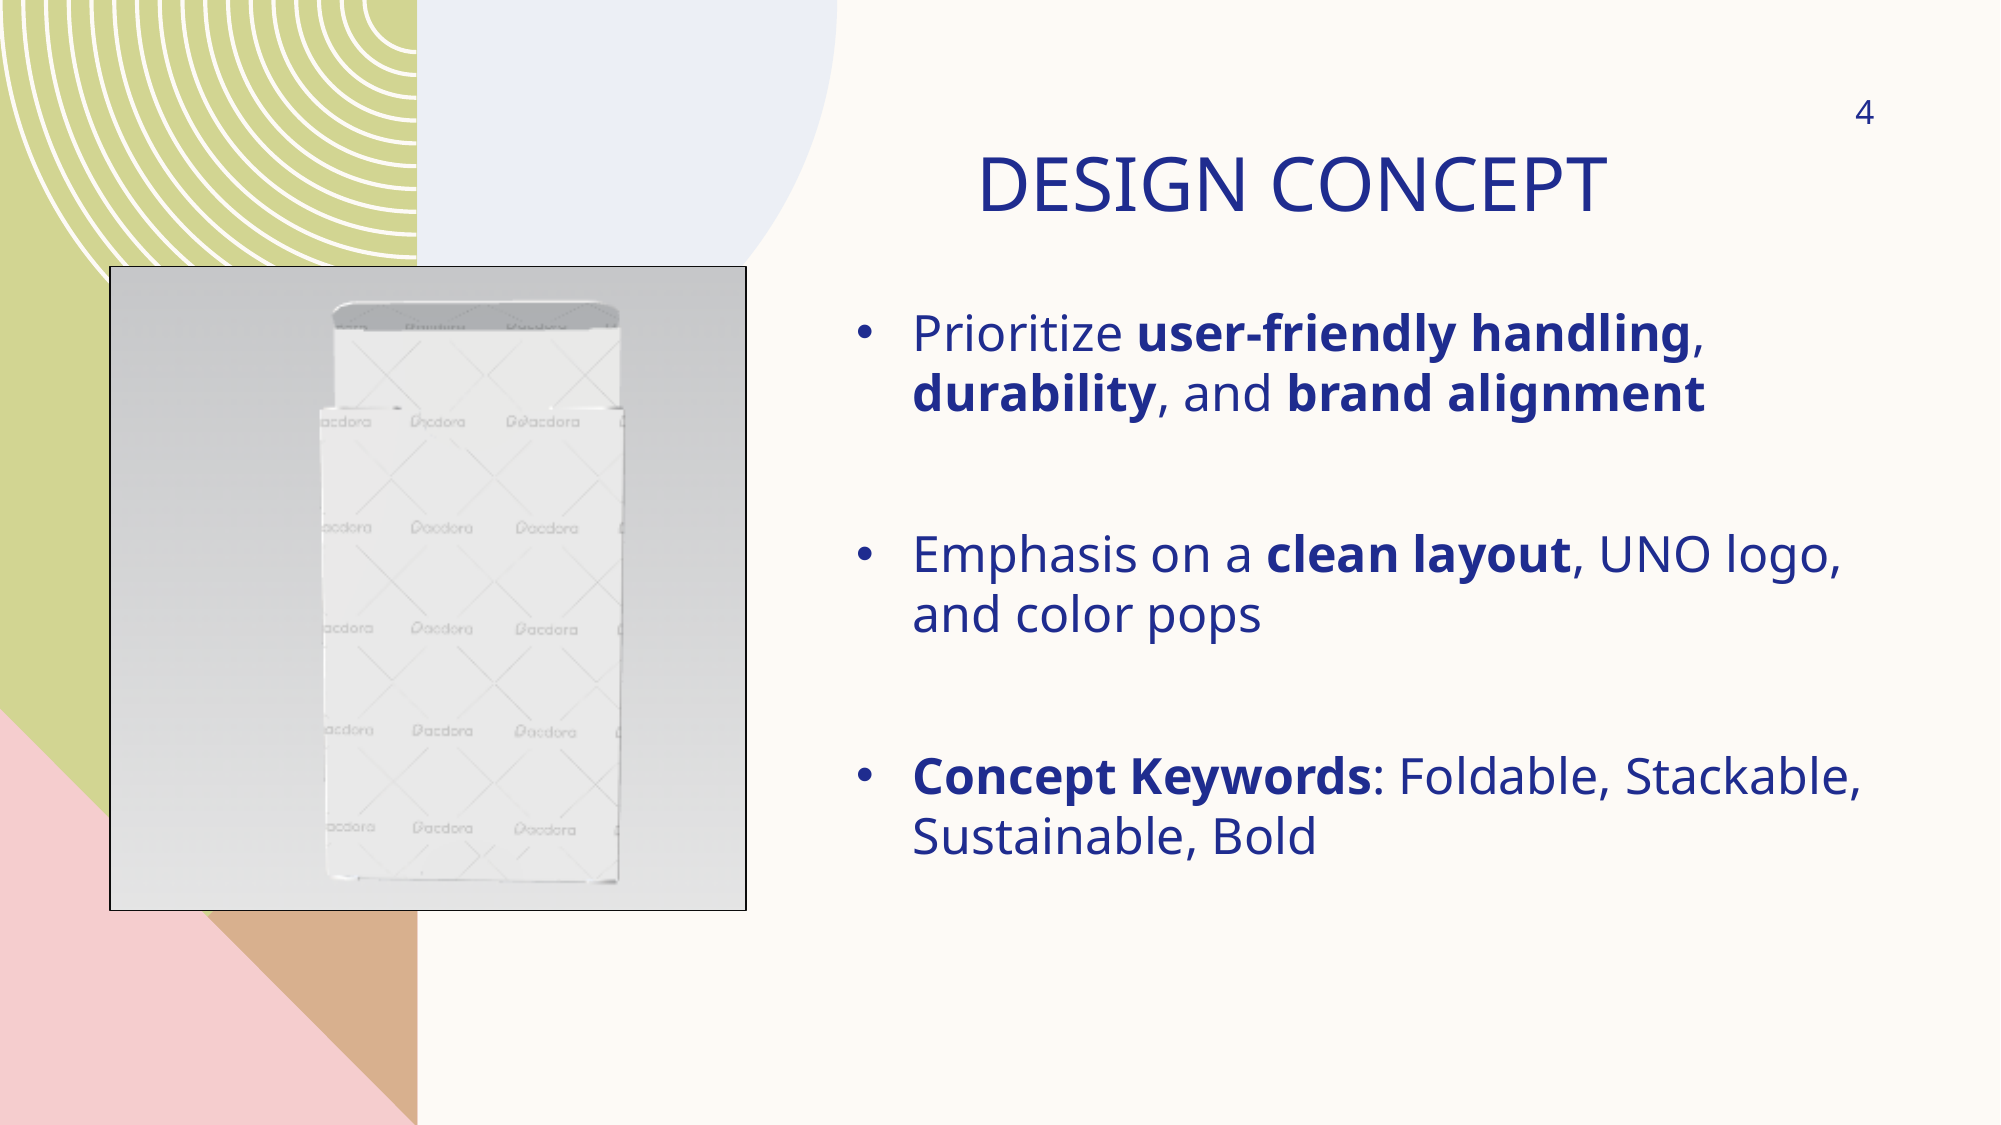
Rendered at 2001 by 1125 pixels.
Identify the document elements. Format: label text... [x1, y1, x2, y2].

slide_number ‹#› [1699, 75, 1875, 153]
picture [110, 267, 746, 910]
list Prioritize user-friendly handling, durability, and brand alignment Emphasis on a clean layout, UNO logo, and color pops Concept Keywords: Foldable, Stackable, Sustainable, Bold [841, 301, 1928, 927]
title DESIGN CONCEPT [961, 77, 1808, 227]
